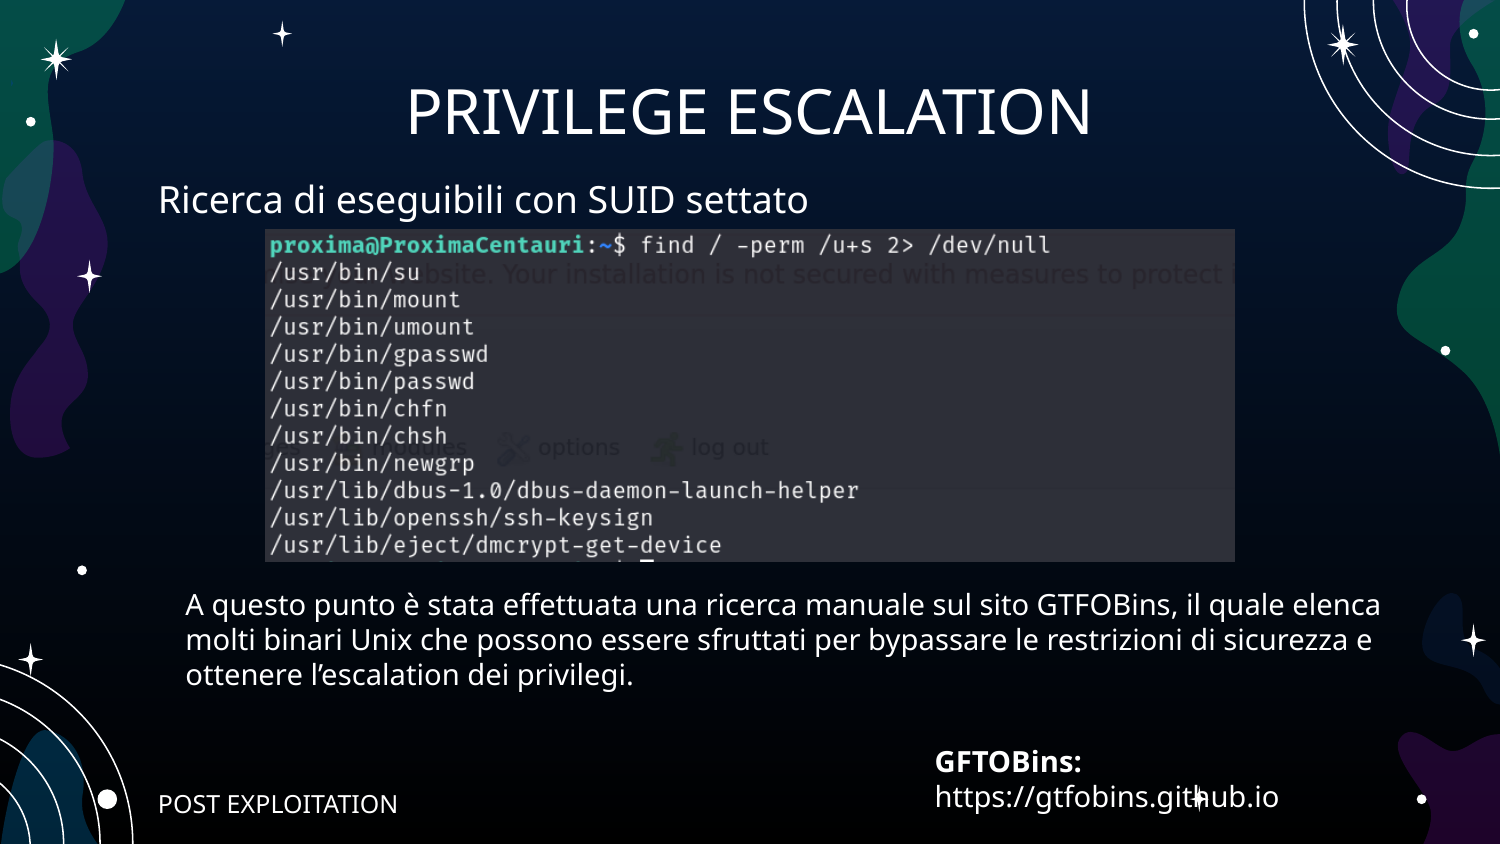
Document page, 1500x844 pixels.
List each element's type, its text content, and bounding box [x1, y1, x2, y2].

text_box GFTOBins: https://gtfobins.github.io [919, 735, 1437, 821]
title PRIVILEGE ESCALATION [117, 57, 1383, 152]
picture [264, 228, 1236, 562]
text_box Ricerca di eseguibili con SUID settato [143, 168, 1103, 229]
text_box A questo punto è stata effettuata una ricerca manuale sul sito GTFOBins, il quale elenca molti binari Unix che possono essere sfruttati per bypassare le restrizioni di sicurezza e ottenere l’escalation dei privilegi. [170, 578, 1423, 699]
text_box POST EXPLOITATION [143, 781, 1500, 827]
